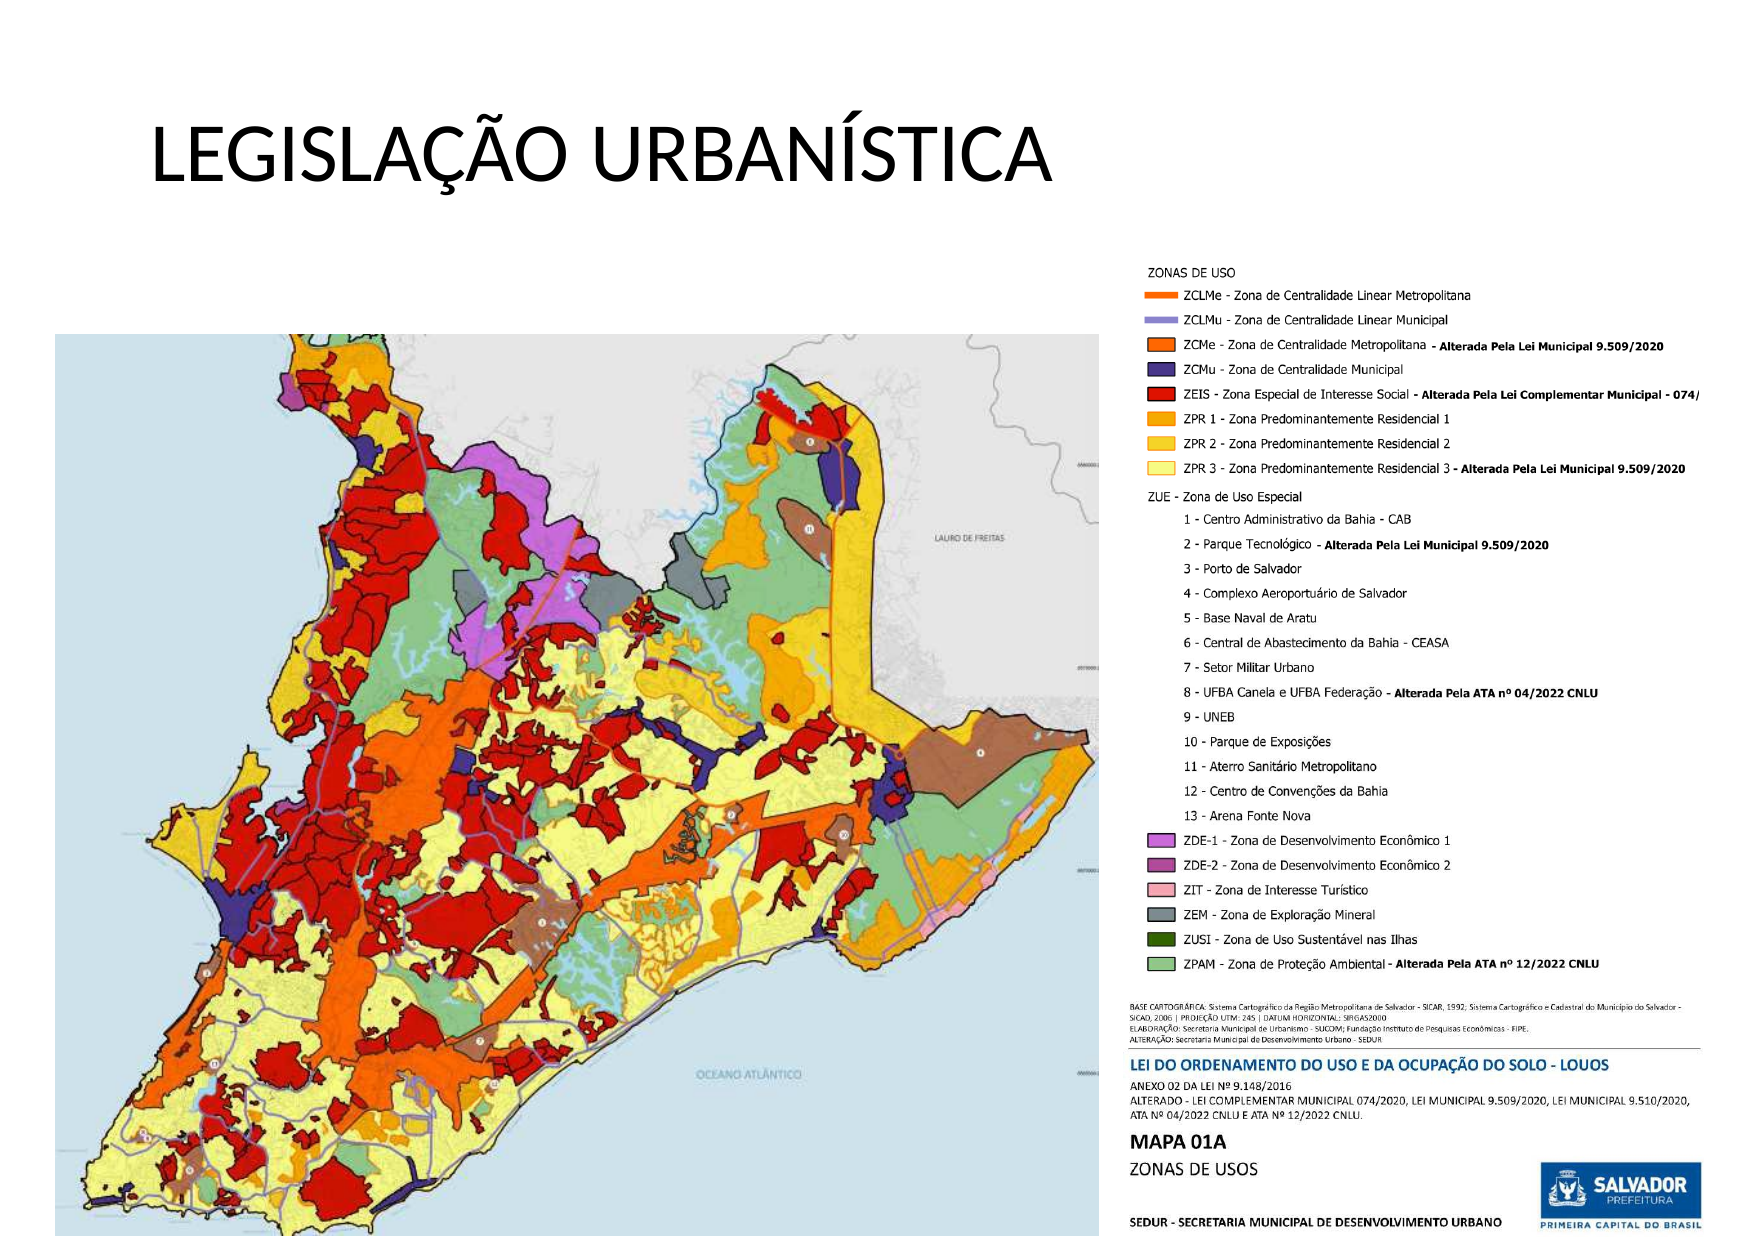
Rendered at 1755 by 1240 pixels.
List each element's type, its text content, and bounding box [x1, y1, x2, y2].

title LEGISLAÇÃO URBANÍSTICA [147, 94, 1163, 304]
picture [1123, 256, 1699, 984]
picture [1123, 1001, 1704, 1238]
picture [55, 334, 1099, 1236]
